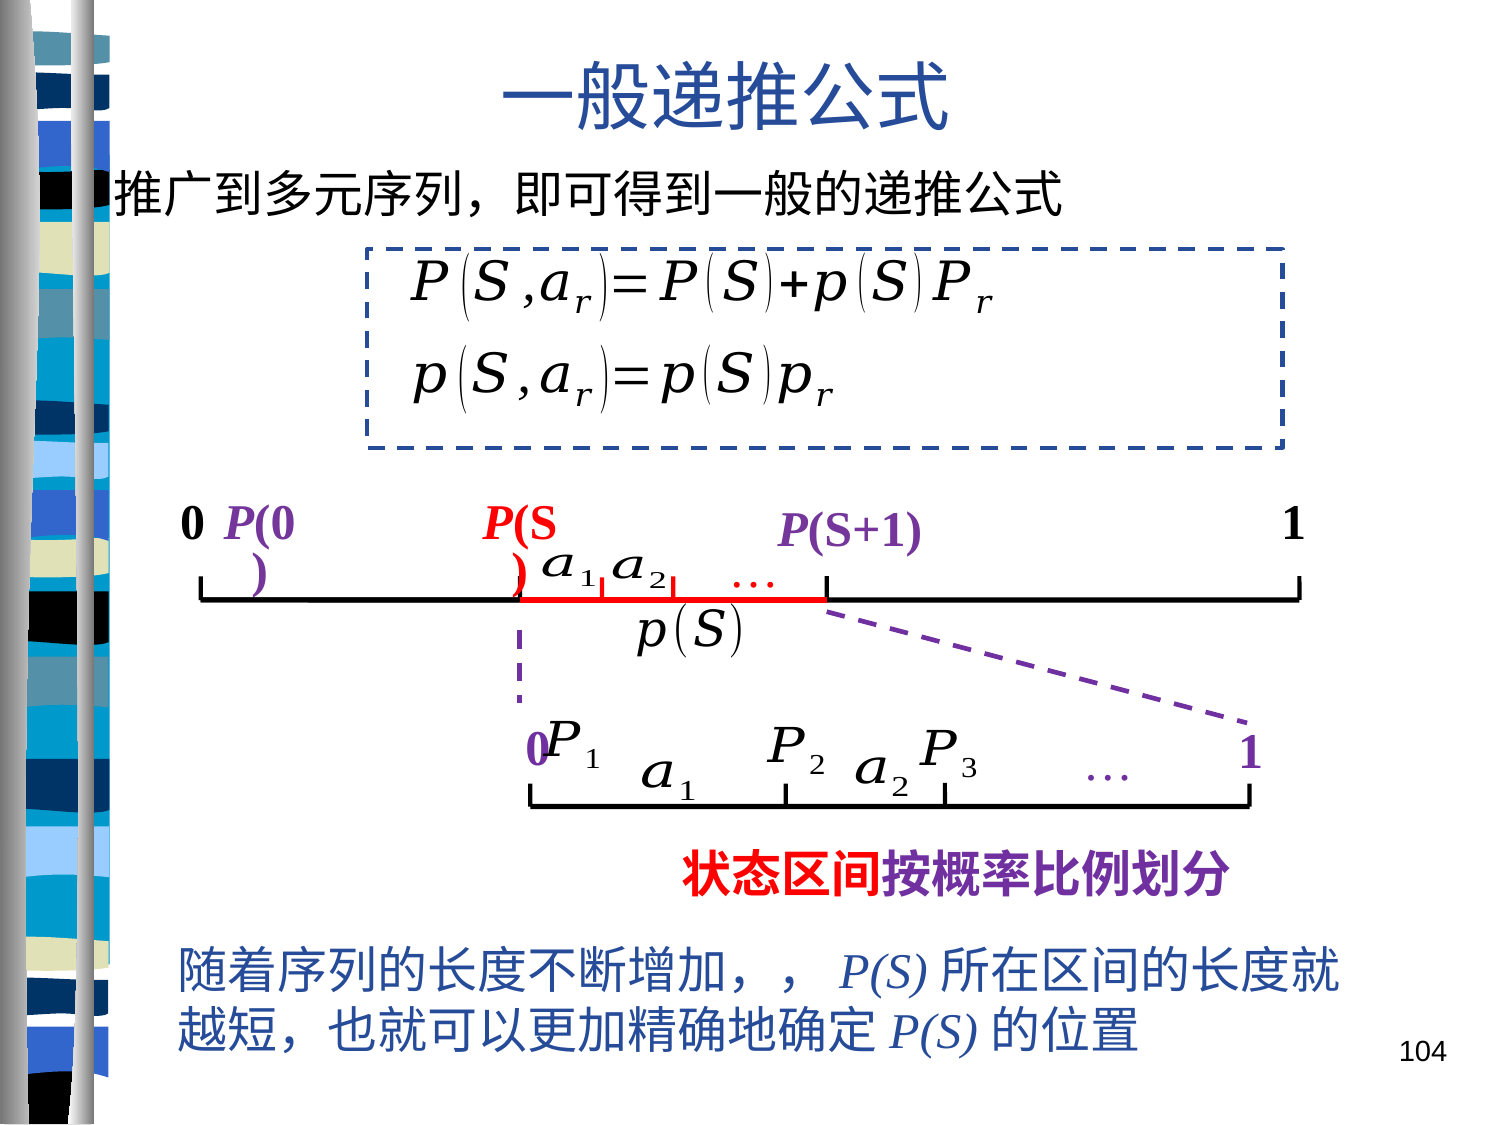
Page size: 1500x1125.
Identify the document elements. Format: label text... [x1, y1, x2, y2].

text_box P(0) [200, 493, 319, 599]
text_box 推广到多元序列，即可得到一般的递推公式 [98, 154, 1079, 230]
text_box 0 [165, 493, 213, 557]
text_box … [713, 529, 794, 599]
text_box 1 [1264, 493, 1324, 557]
slide_number 104 [1149, 1024, 1463, 1101]
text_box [366, 249, 1283, 449]
text_box P(S) [460, 600, 520, 605]
text_box P(S+1) [752, 500, 948, 564]
text_box 一般递推公式 [485, 42, 966, 148]
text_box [510, 719, 1272, 807]
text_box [826, 611, 1248, 724]
text_box P(S) [460, 493, 579, 599]
text_box P(0) [200, 600, 319, 605]
